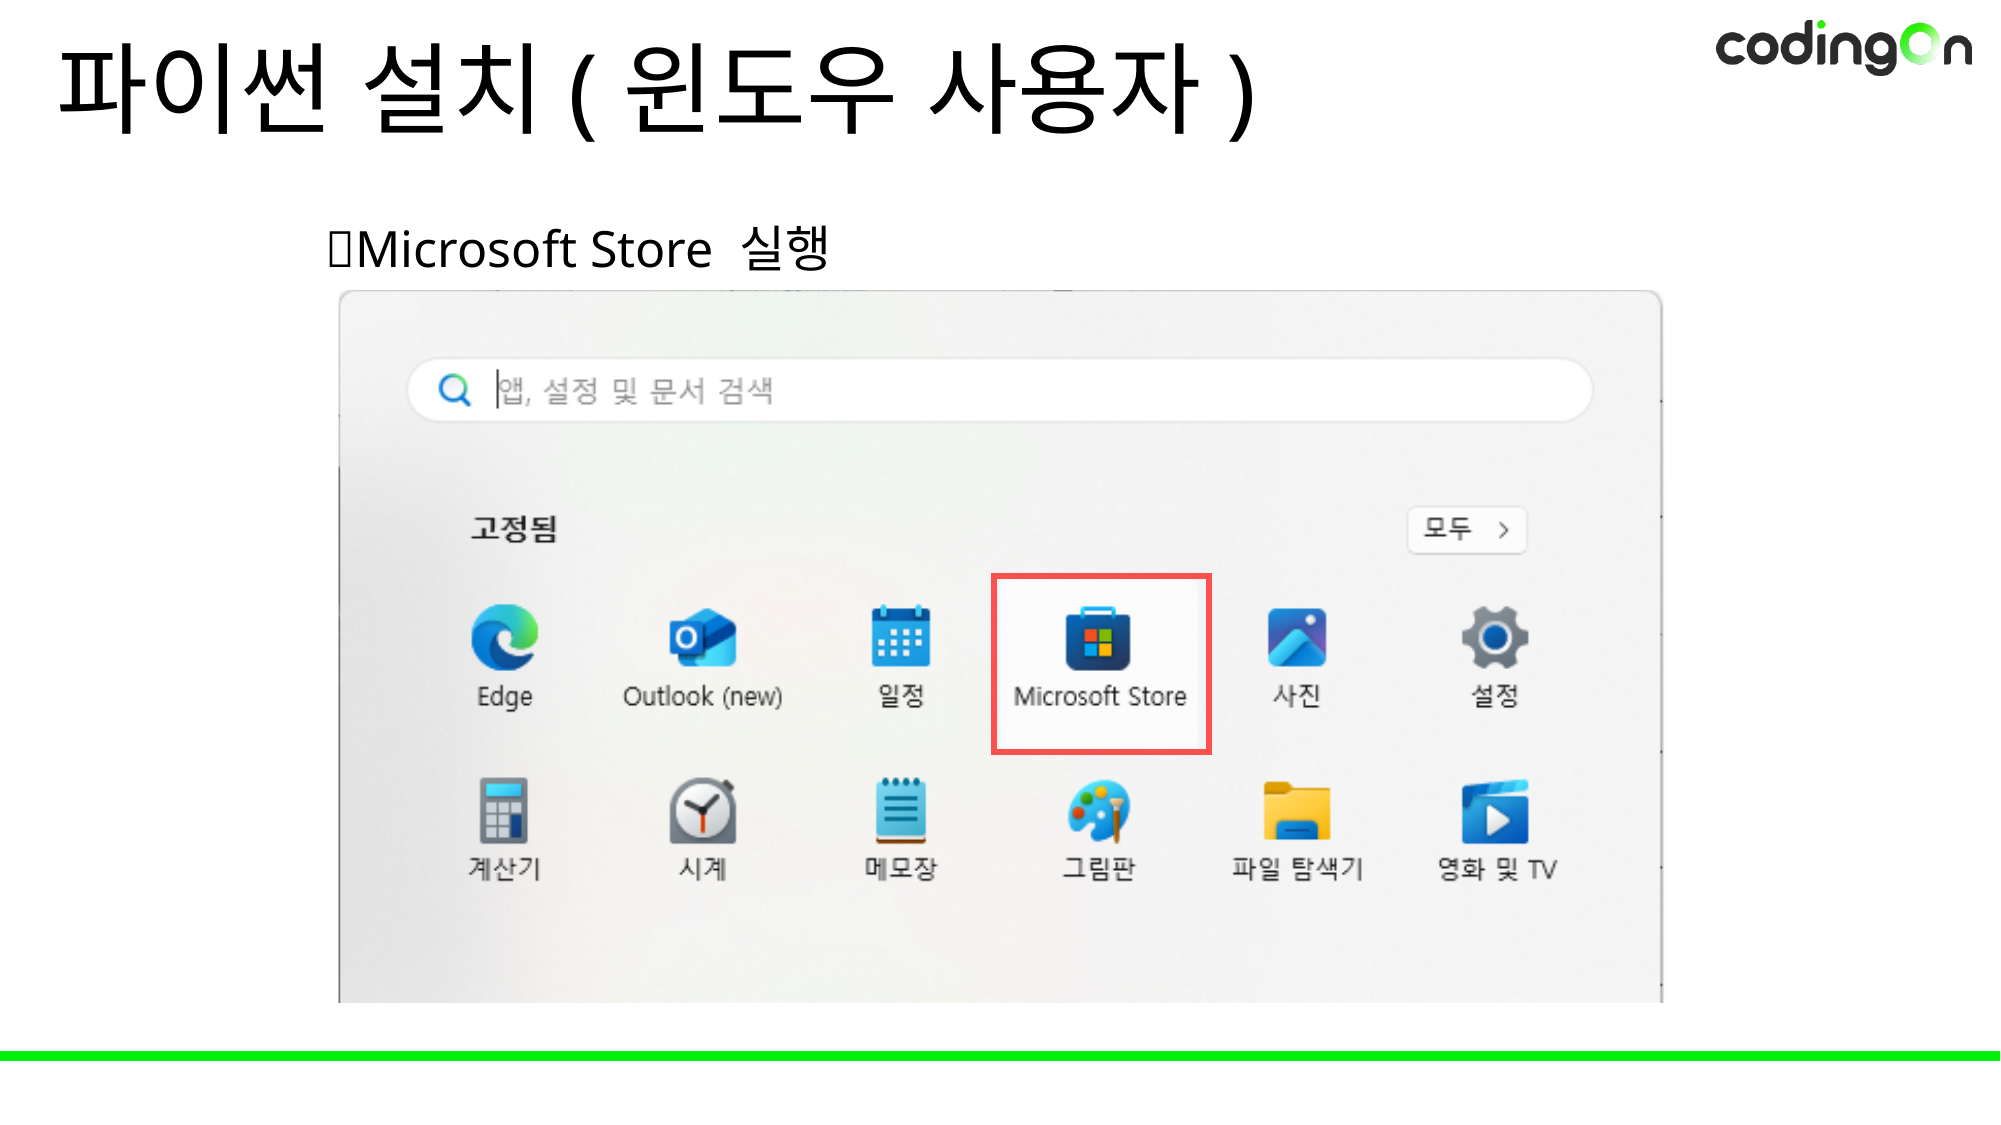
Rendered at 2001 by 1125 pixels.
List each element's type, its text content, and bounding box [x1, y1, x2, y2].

title 파이썬 설치(윈도우 사용자) [41, 0, 1767, 188]
text_box ✅Microsoft Store 실행 [310, 180, 1363, 285]
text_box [338, 290, 1665, 1004]
picture [1767, 20, 1972, 76]
